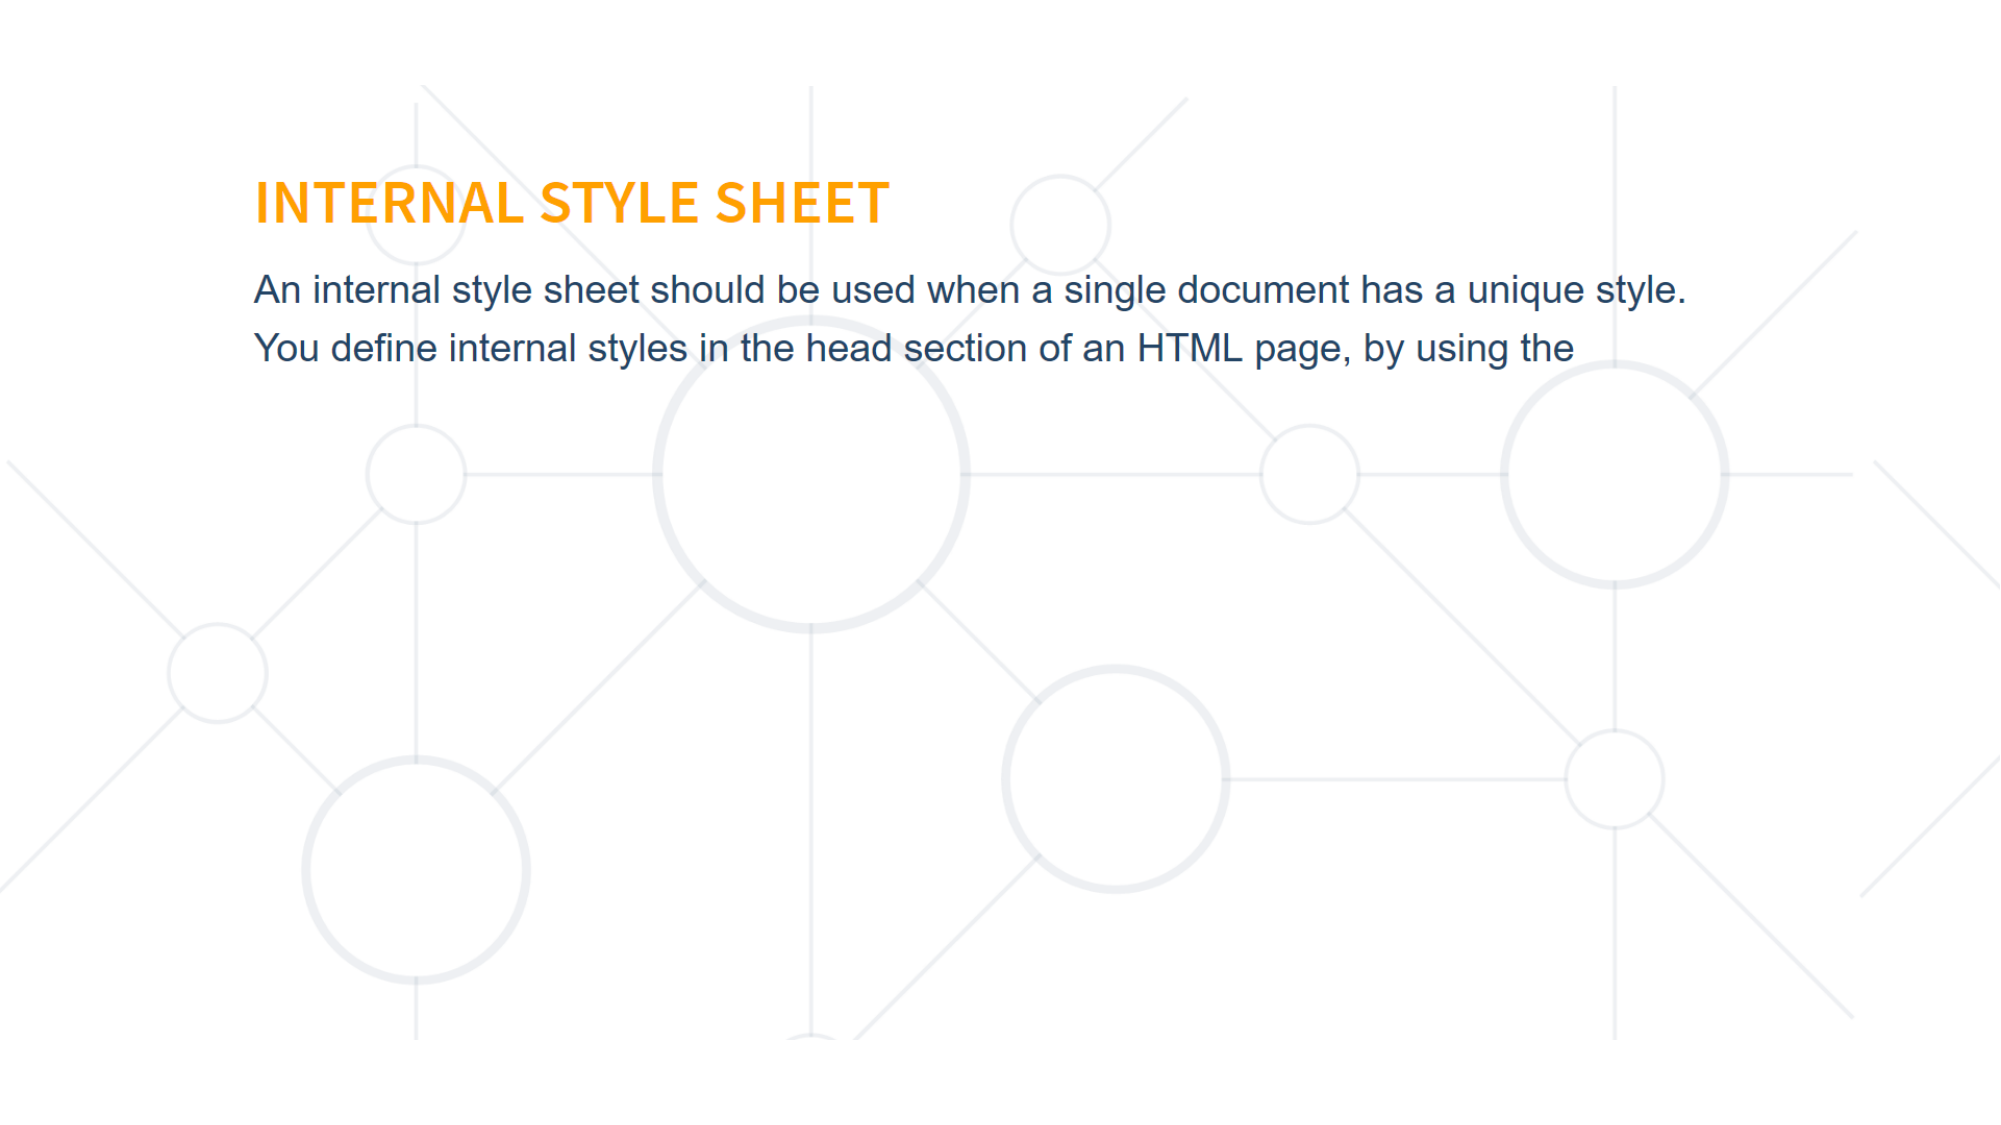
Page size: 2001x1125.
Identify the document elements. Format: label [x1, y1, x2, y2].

picture [0, 85, 2000, 1040]
